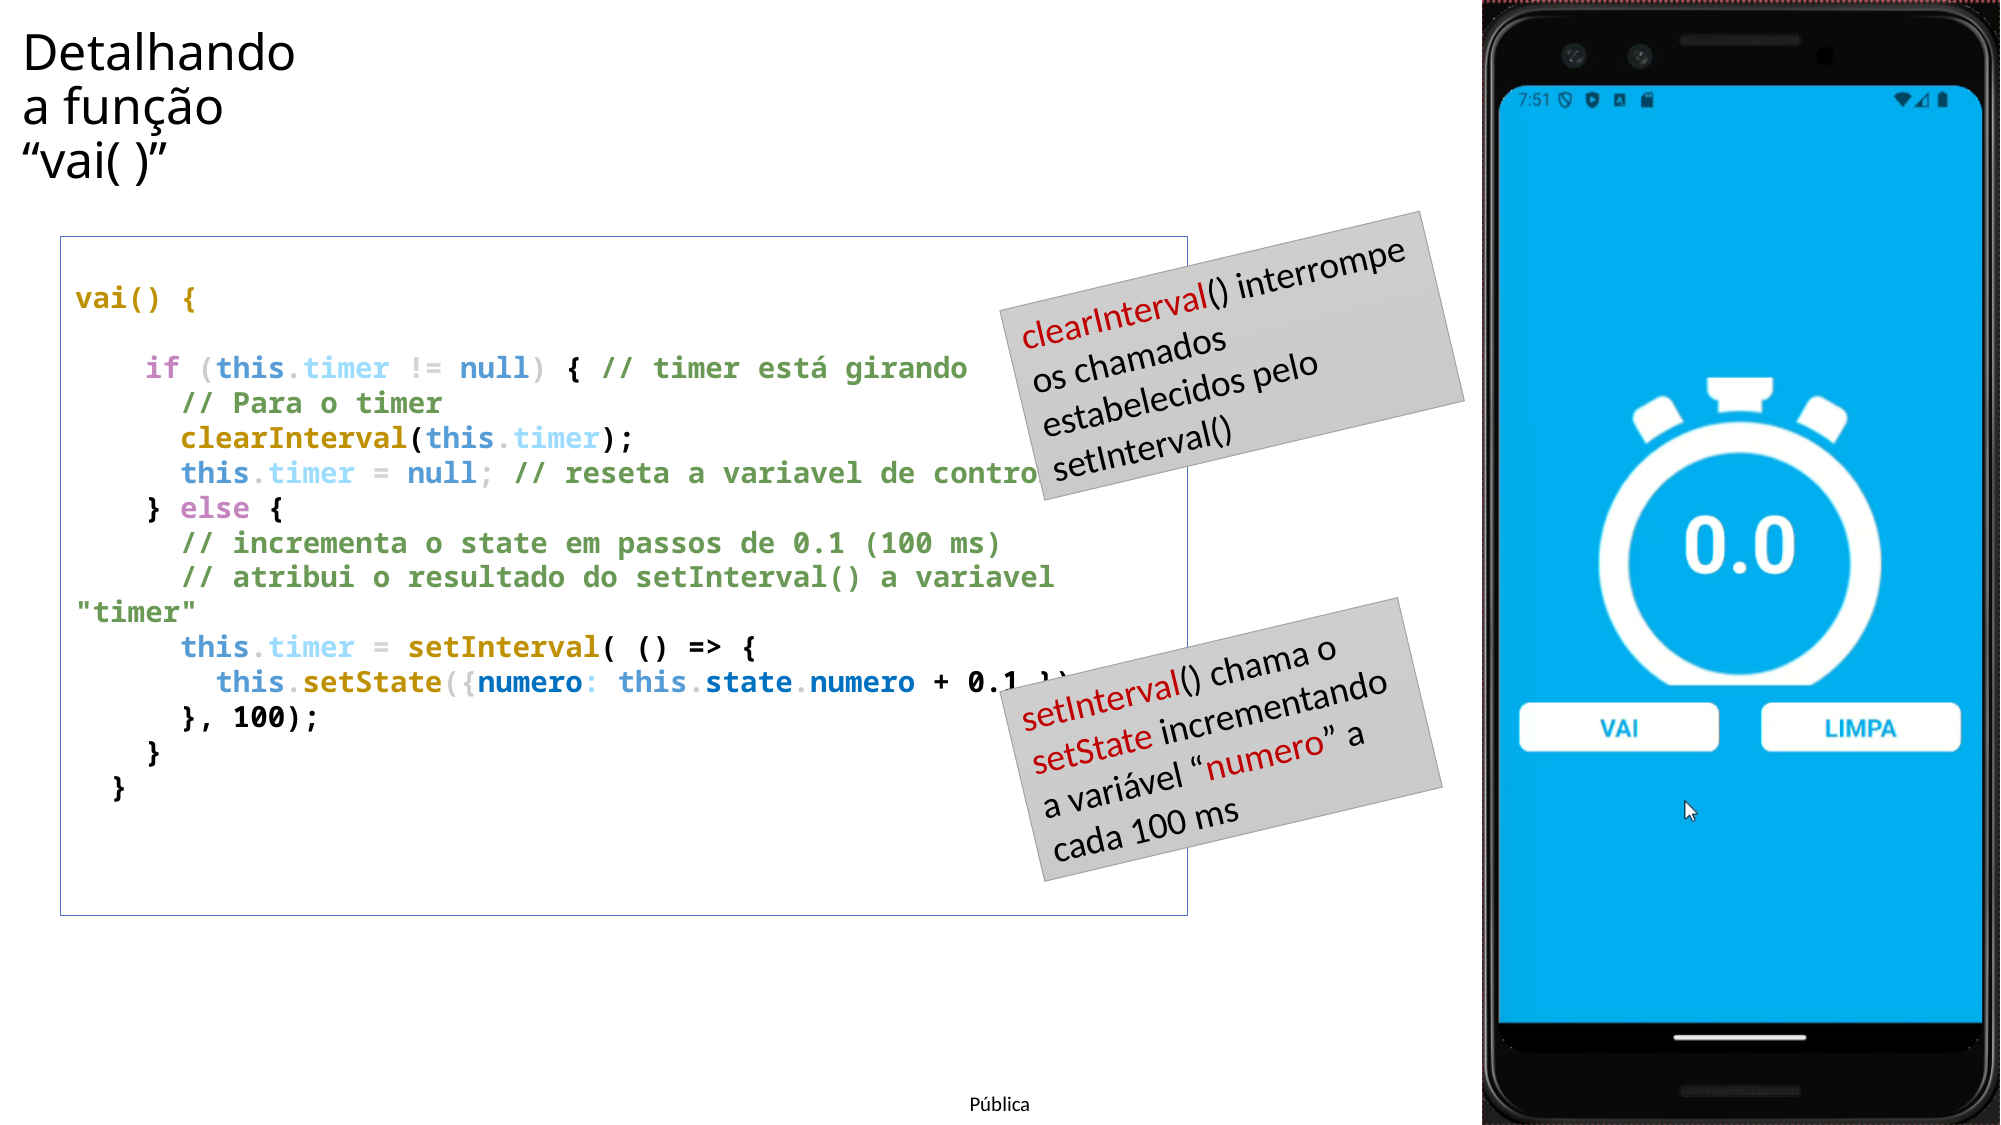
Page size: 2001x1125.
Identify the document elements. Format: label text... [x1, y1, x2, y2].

text_box vai() { if (this.timer != null) { // timer está girando // Para o timer clearInterval(this.timer); this.timer = null; // reseta a variavel de controle } else { // incrementa o state em passos de 0.1 (100 ms) // atribui o resultado do setInterval() a variavel "timer" this.timer = setInterval( () => { this.setState({numero: this.state.numero + 0.1 }) }, 100); } } [60, 236, 1188, 916]
title Detalhando a função “vai( )” [7, 39, 336, 179]
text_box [1482, 0, 2000, 1125]
text_box clearInterval() interrompe os chamados estabelecidos pelo setInterval() [999, 210, 1465, 501]
text_box setInterval() chama o setState incrementando a variável “numero” a cada 100 ms [999, 597, 1443, 882]
